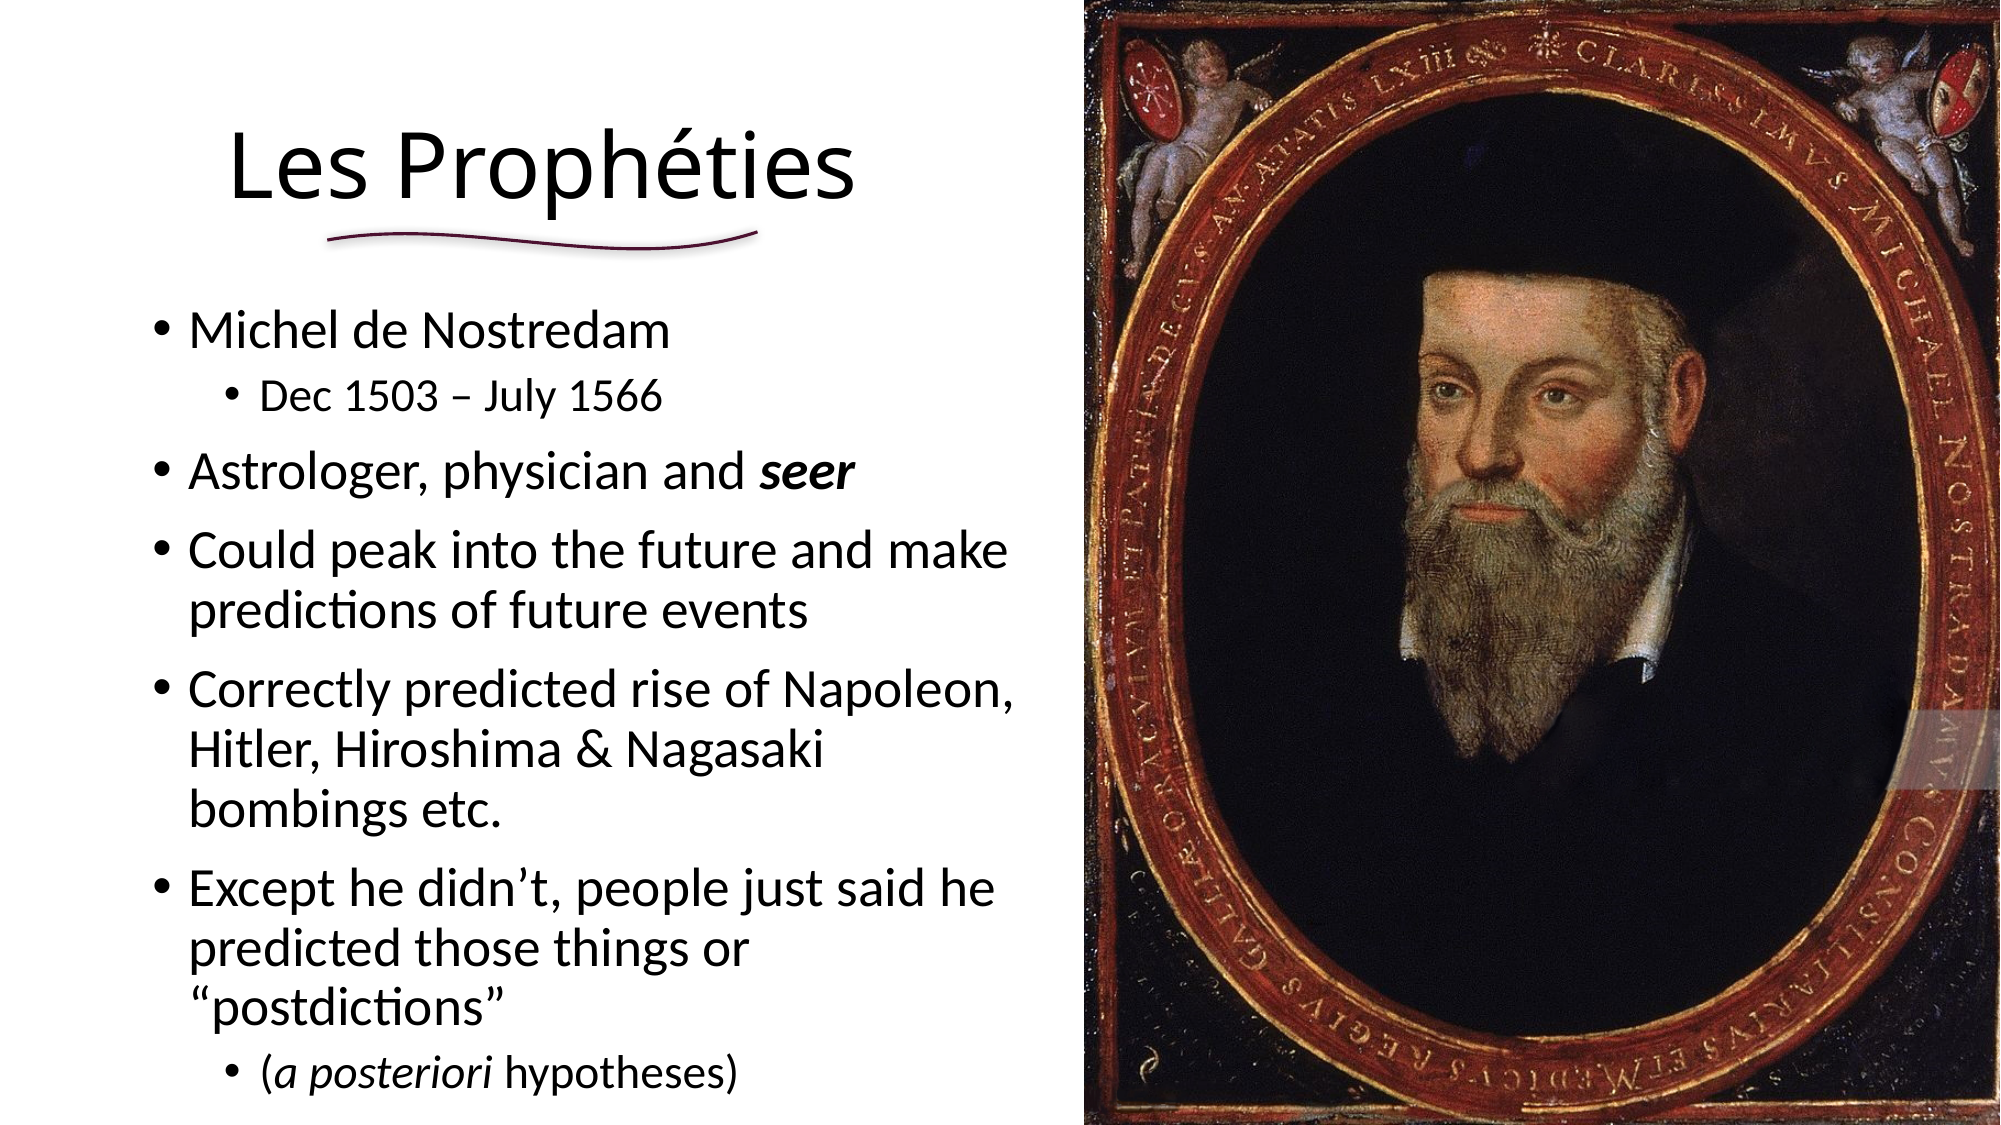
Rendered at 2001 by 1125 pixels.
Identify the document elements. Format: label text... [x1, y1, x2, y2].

picture [1084, 0, 2000, 1125]
text_box [327, 231, 758, 249]
title Les Prophéties [0, 59, 1084, 278]
list Michel de Nostredam Dec 1503 – July 1566 Astrologer, physician and seer Could peak into the future and make predictions of future events Correctly predicted rise of Napoleon, Hitler, Hiroshima & Nagasaki bombings etc. Except he didn’t, people just said he predicted those things or “postdictions” (a posteriori hypotheses) [137, 293, 1036, 1109]
